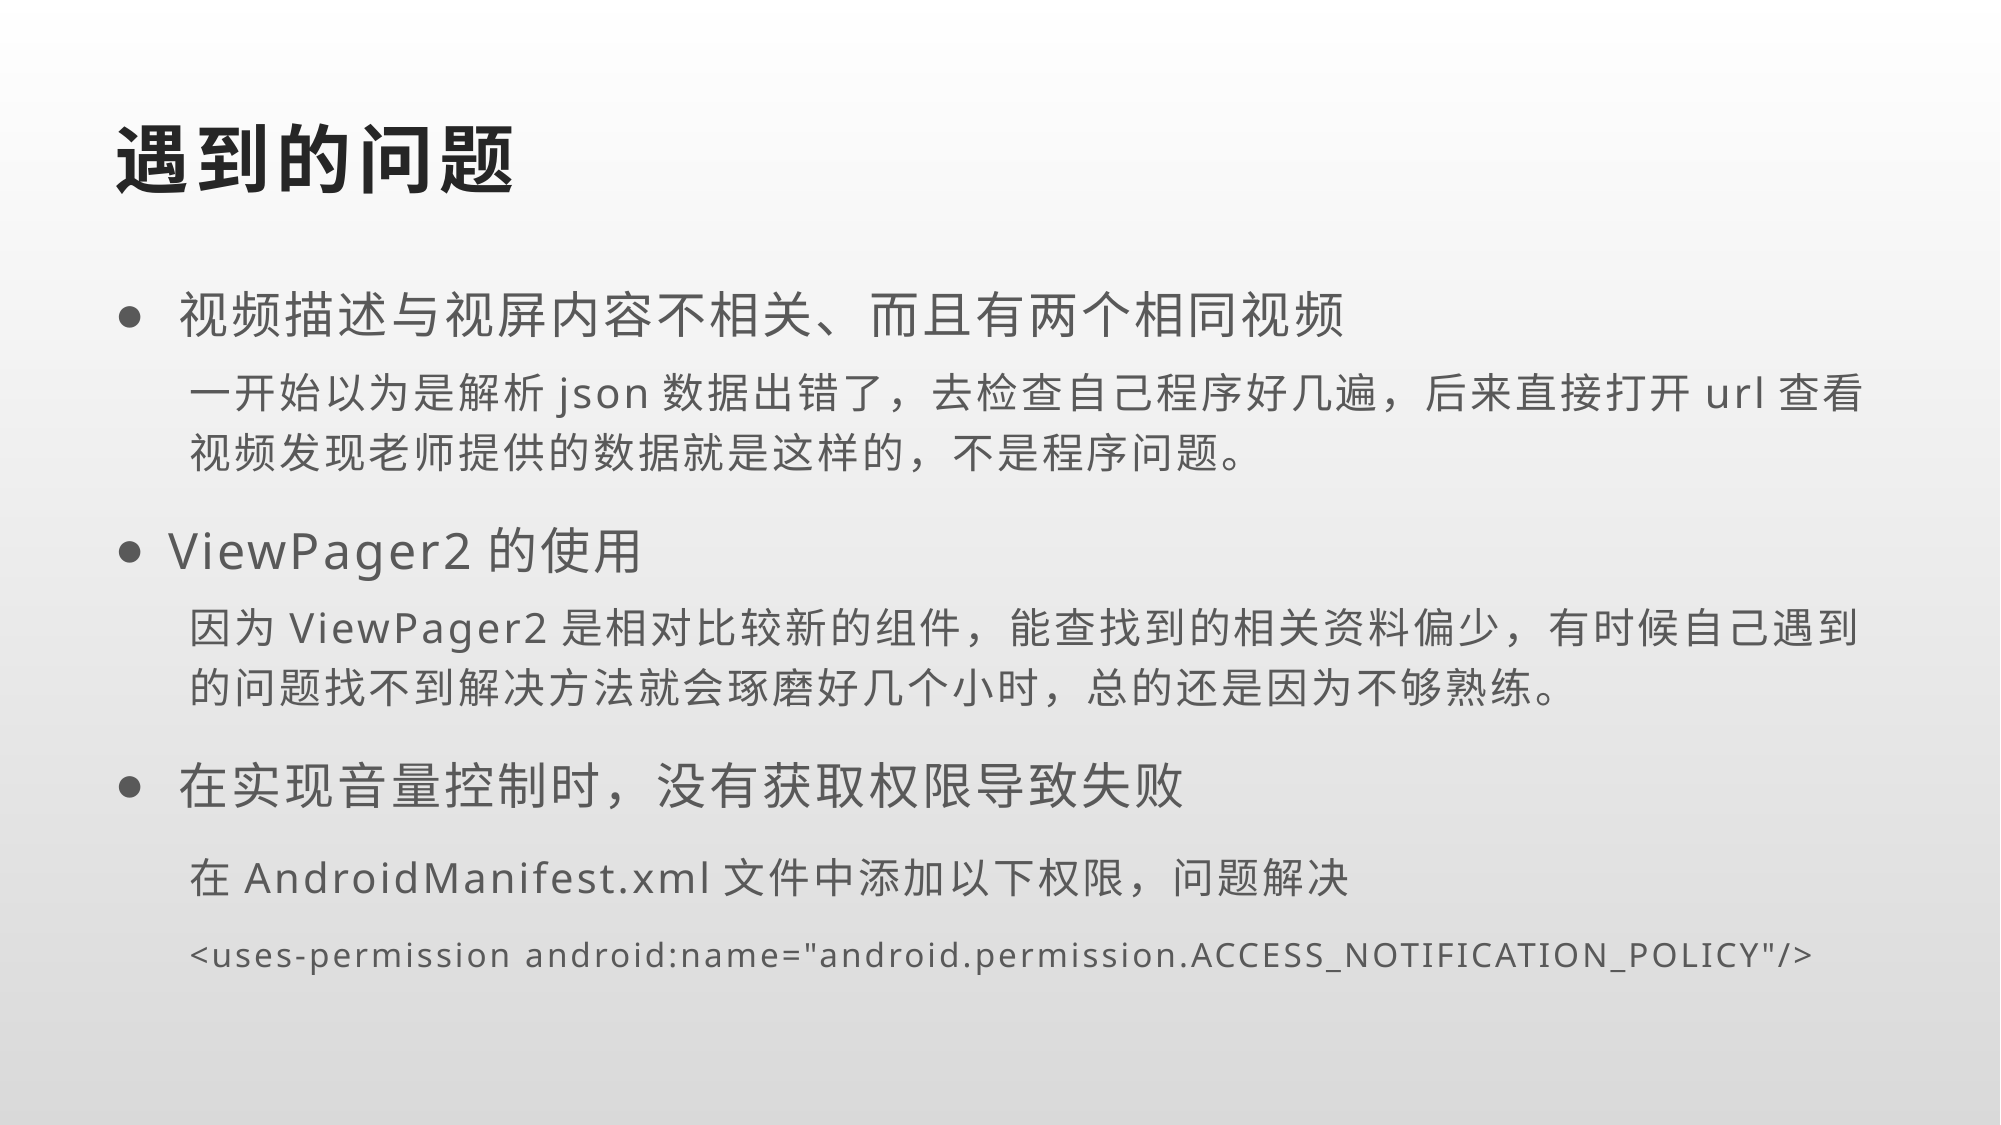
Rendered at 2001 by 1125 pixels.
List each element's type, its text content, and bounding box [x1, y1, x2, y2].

title 遇到的问题 [99, 99, 1900, 216]
list 视频描述与视屏内容不相关、而且有两个相同视频 一开始以为是解析json数据出错了，去检查自己程序好几遍，后来直接打开url查看视频发现老师提供的数据就是这样的，不是程序问题。 ViewPager2的使用 因为ViewPager2是相对比较新的组件，能查找到的相关资料偏少，有时候自己遇到的问题找不到解决方法就会琢磨好几个小时，总的还是因为不够熟练。 在实现音量控制时，没有获取权限导致失败 在AndroidManifest.xml文件中添加以下权限，问题解决 <uses-permission android:name="android.permission.ACCESS_NOTIFICATION_POLICY"/> [99, 246, 1900, 1055]
